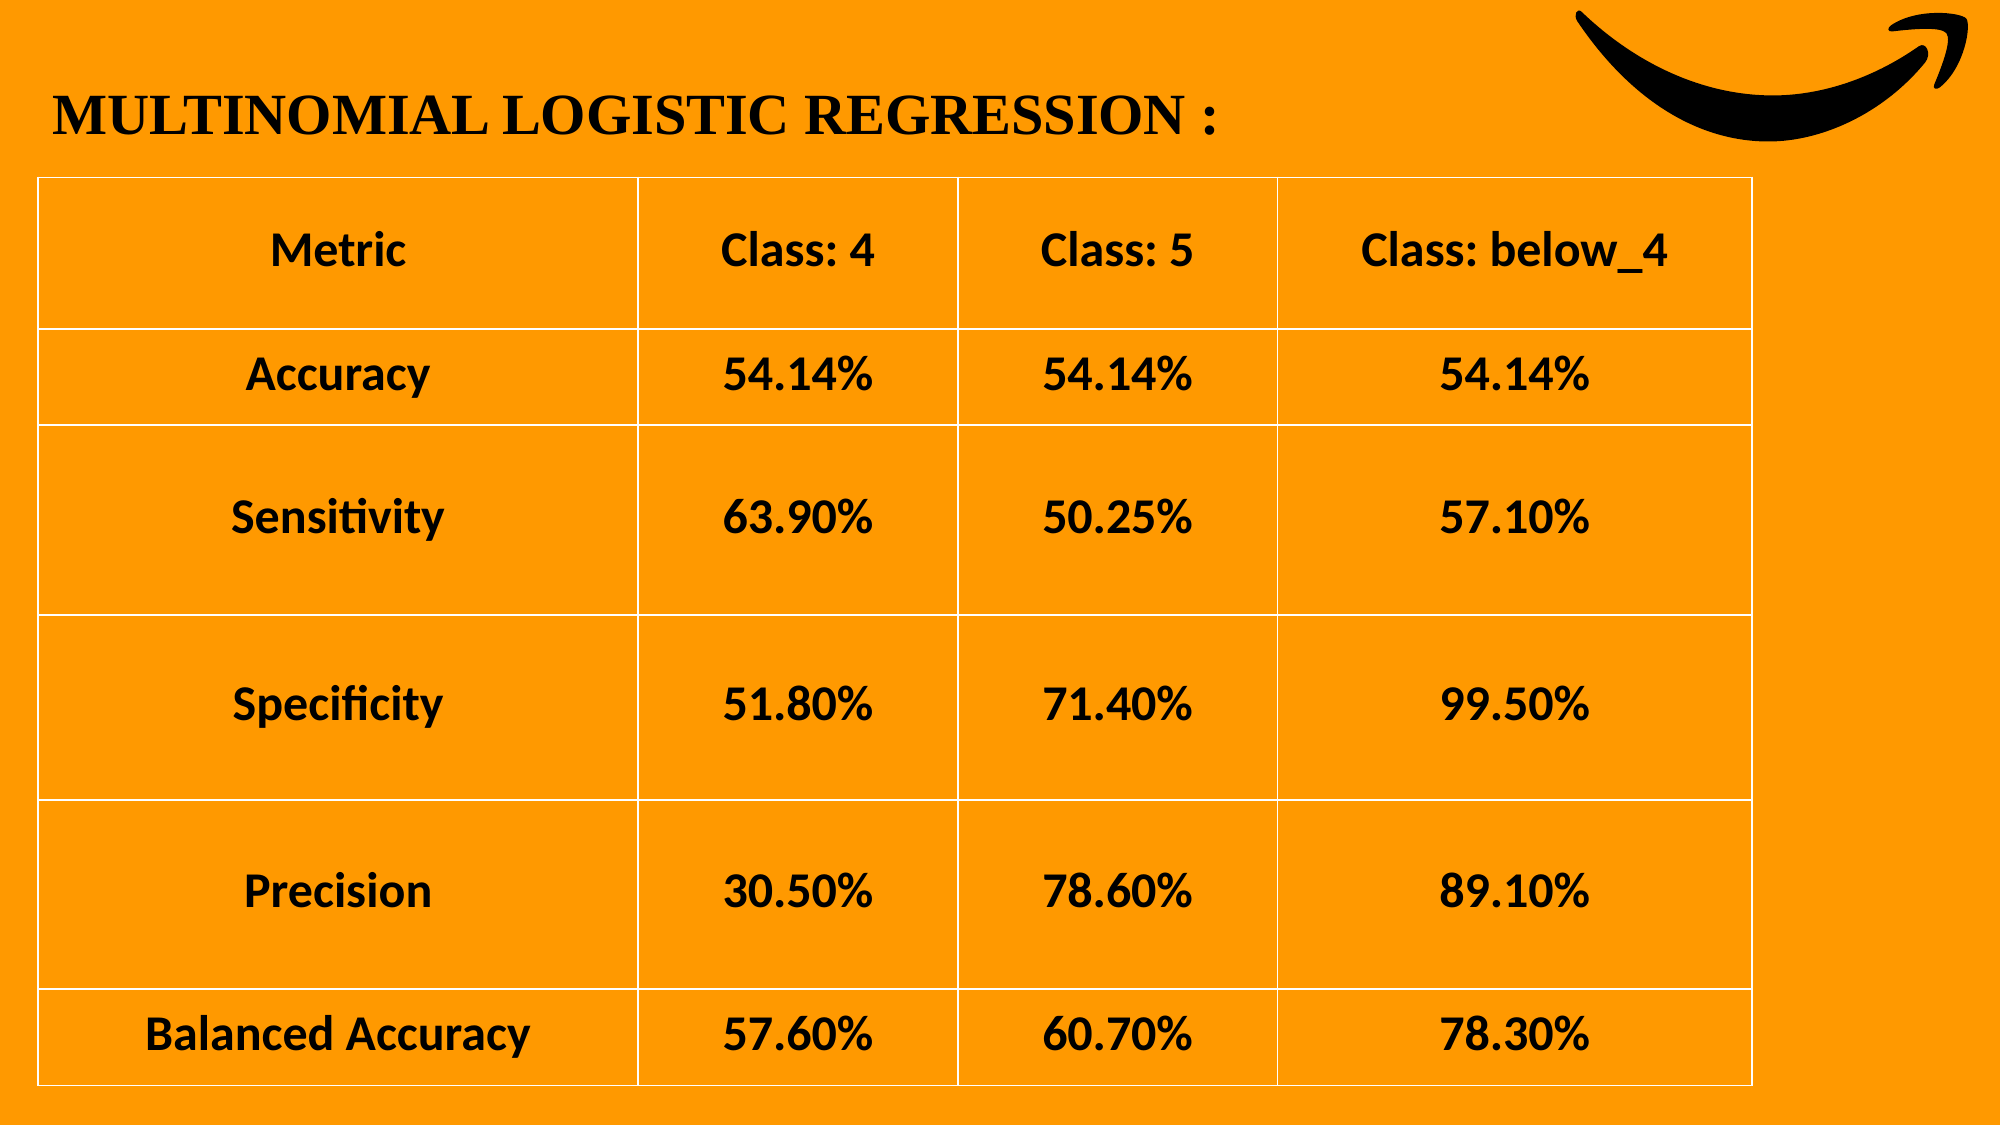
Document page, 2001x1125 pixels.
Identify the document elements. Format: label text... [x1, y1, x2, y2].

table_cell 78.60% [959, 801, 1277, 988]
table_cell 57.10% [1278, 426, 1751, 614]
text_box MULTINOMIAL LOGISTIC REGRESSION : [38, 33, 1283, 154]
table_cell 54.14% [1278, 330, 1751, 424]
table_cell 30.50% [639, 801, 957, 988]
table_header Class: 4 [639, 178, 957, 328]
table_header Metric [39, 178, 637, 328]
table_cell Accuracy [39, 330, 637, 424]
table_cell 50.25% [959, 426, 1277, 614]
table_header Class: below_4 [1278, 178, 1751, 328]
table_cell 60.70% [959, 990, 1277, 1085]
table_cell 51.80% [639, 616, 957, 799]
table_cell 71.40% [959, 616, 1277, 799]
table_cell Precision [39, 801, 637, 988]
text_box [1888, 12, 1968, 89]
table_cell 54.14% [959, 330, 1277, 424]
table_cell Sensitivity [39, 426, 637, 614]
table_cell 99.50% [1278, 616, 1751, 799]
table_cell 78.30% [1278, 990, 1751, 1085]
table_cell Specificity [39, 616, 637, 799]
text_box [1575, 10, 1929, 142]
table_cell 63.90% [639, 426, 957, 614]
table_cell Balanced Accuracy [39, 990, 637, 1085]
table_cell 54.14% [639, 330, 957, 424]
table_header Class: 5 [959, 178, 1277, 328]
table_cell 57.60% [639, 990, 957, 1085]
table_cell 89.10% [1278, 801, 1751, 988]
